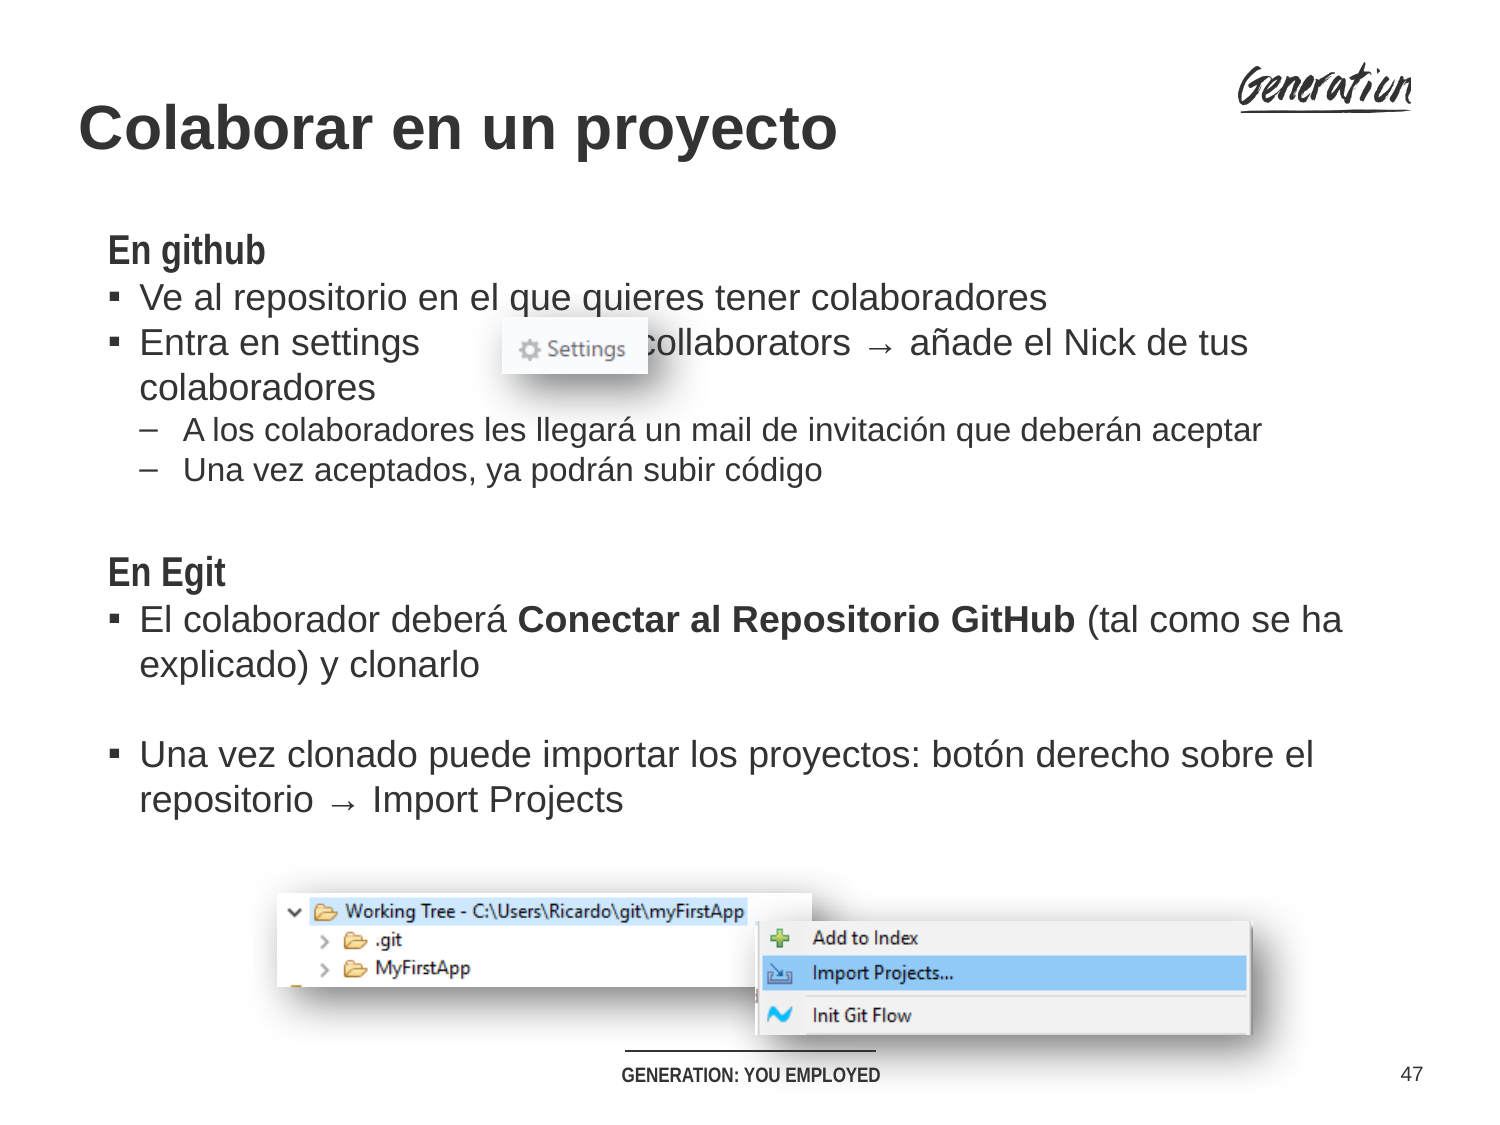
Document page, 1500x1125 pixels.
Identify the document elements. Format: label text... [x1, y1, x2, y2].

title Colaborar en un proyecto [78, 79, 1500, 171]
picture [1238, 62, 1411, 79]
list En github Ve al repositorio en el que quieres tener colaboradores Entra en settings → collaborators → añade el Nick de tus colaboradores A los colaboradores les llegará un mail de invitación que deberán aceptar Una vez aceptados, ya podrán subir código En Egit El colaborador deberá Conectar al Repositorio GitHub (tal como se ha explicado) y clonarlo Una vez clonado puede importar los proyectos: botón derecho sobre el repositorio → Import Projects [107, 222, 1404, 1035]
picture [277, 892, 1253, 1035]
picture [501, 316, 648, 374]
